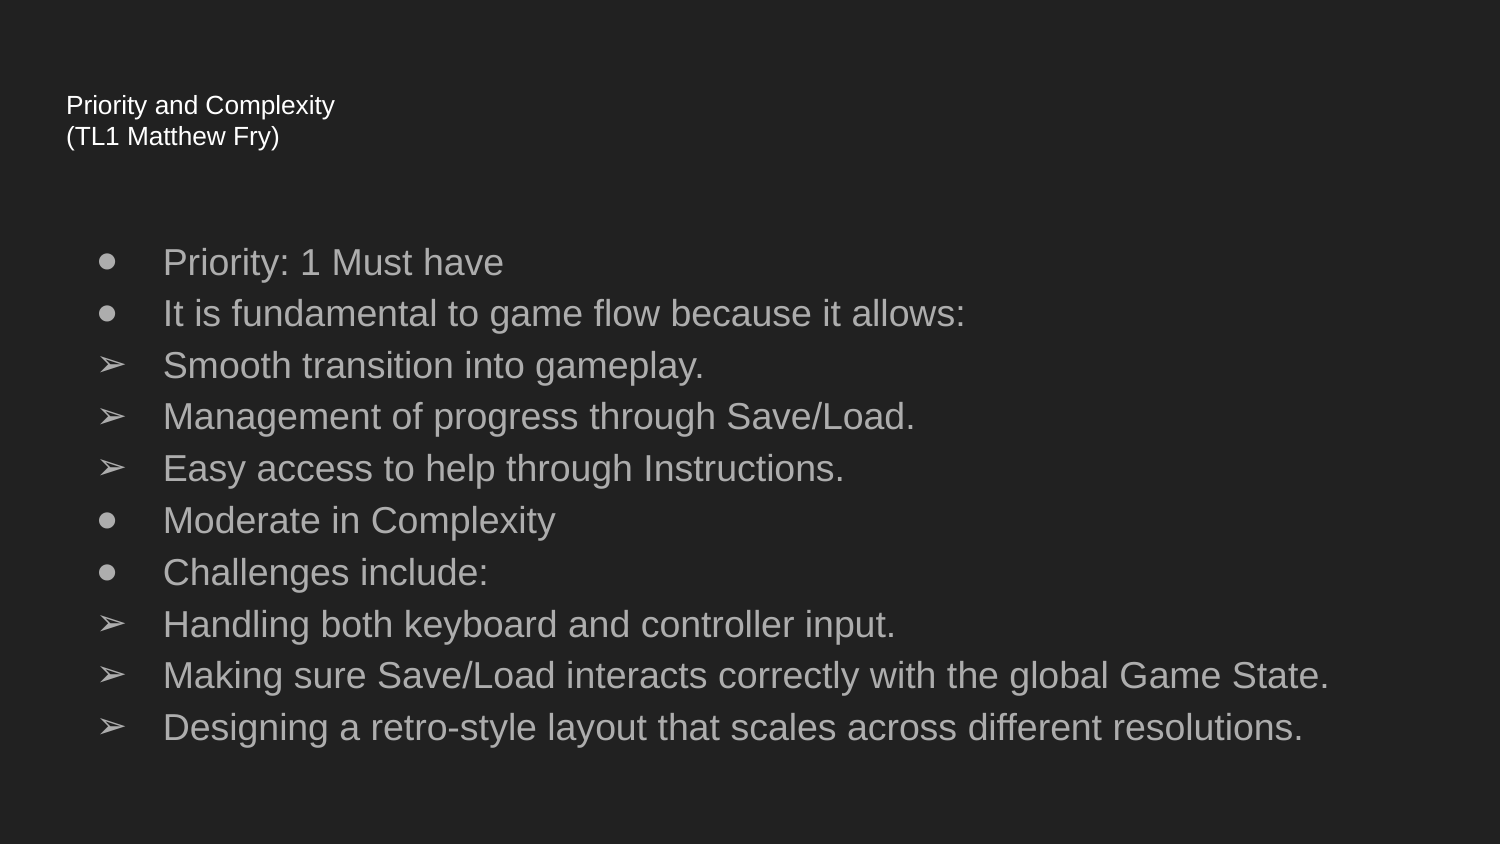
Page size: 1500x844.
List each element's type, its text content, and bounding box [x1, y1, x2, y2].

list Priority: 1 Must have It is fundamental to game flow because it allows: Smooth transition into gameplay. Management of progress through Save/Load. Easy access to help through Instructions. Moderate in Complexity Challenges include: Handling both keyboard and controller input. Making sure Save/Load interacts correctly with the global Game State. Designing a retro-style layout that scales across different resolutions. [51, 215, 1449, 777]
title Priority and Complexity (TL1 Matthew Fry) [51, 72, 1449, 167]
